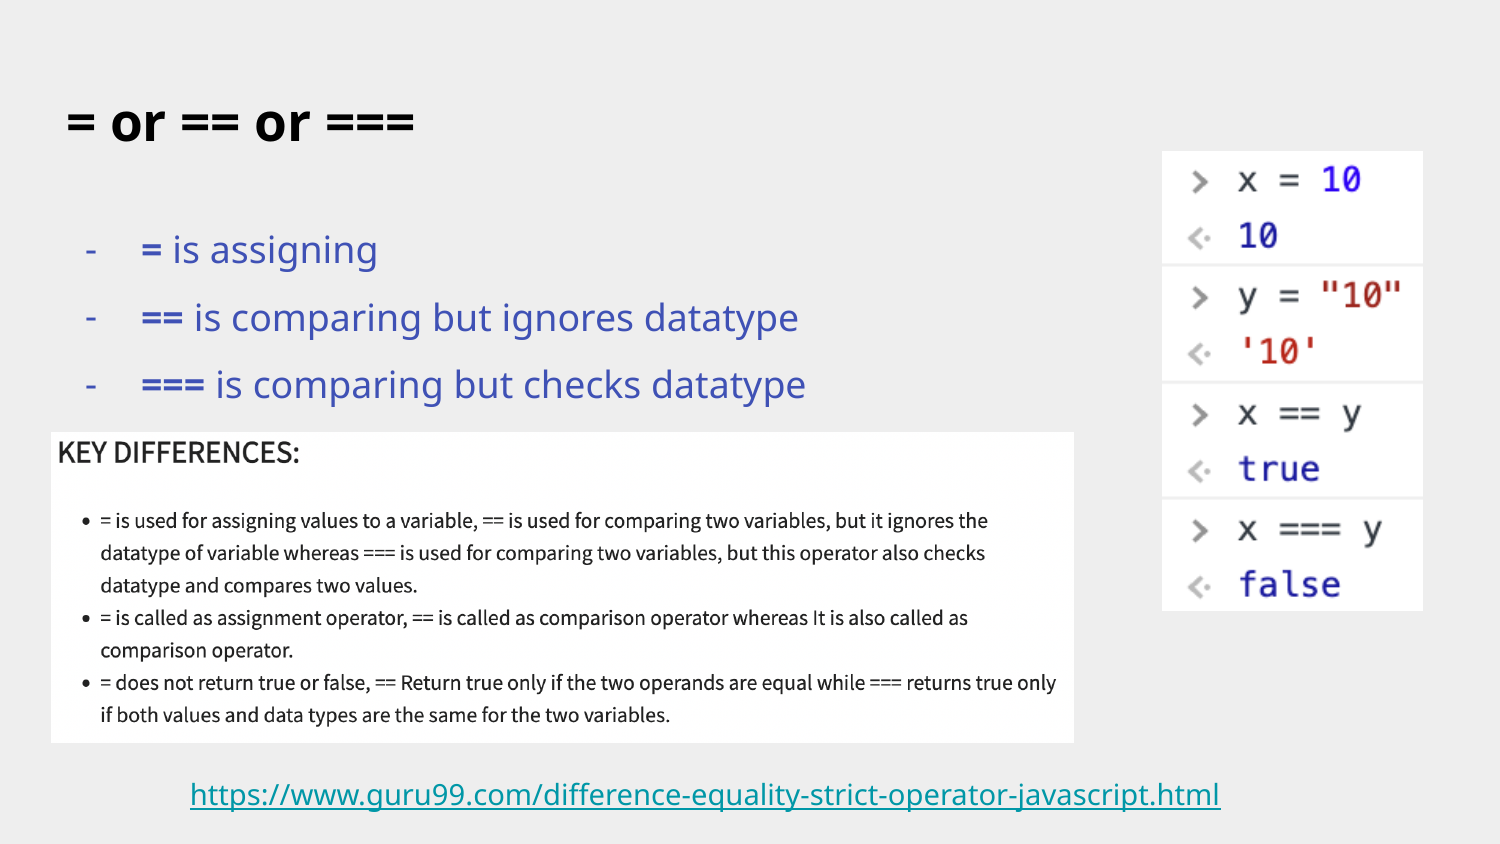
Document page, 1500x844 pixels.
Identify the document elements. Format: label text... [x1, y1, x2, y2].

title = or == or === [51, 72, 1449, 167]
picture [50, 432, 1074, 743]
text_box https://www.guru99.com/difference-equality-strict-operator-javascript.html [174, 761, 1326, 831]
picture [1162, 151, 1423, 612]
list = is assigning == is comparing but ignores datatype === is comparing but checks datatype [51, 189, 1449, 750]
